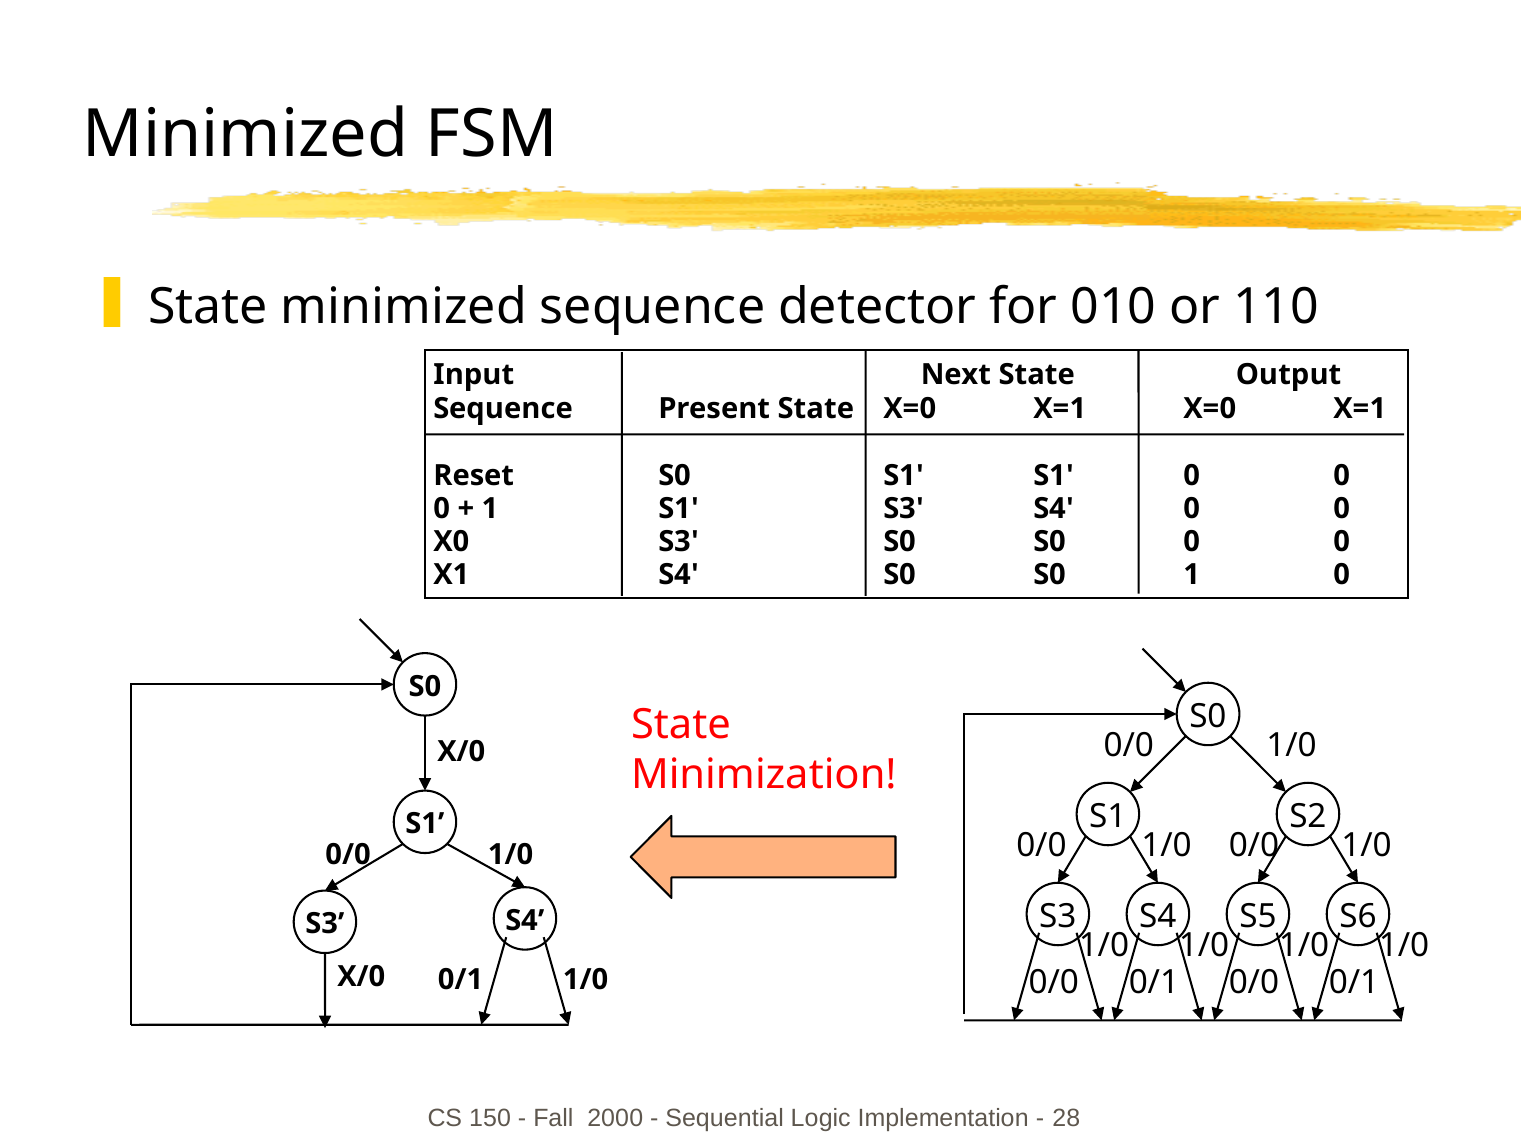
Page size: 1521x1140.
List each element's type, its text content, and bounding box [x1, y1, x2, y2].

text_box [131, 618, 628, 1029]
picture [152, 177, 1521, 242]
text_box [424, 349, 1439, 608]
text_box [630, 815, 896, 898]
title Minimized FSM [67, 38, 1361, 178]
footer CS 150 - Fall 2000 - Sequential Logic Implementation - 28 [388, 1063, 1120, 1140]
text_box State Minimization! [628, 688, 912, 804]
list State minimized sequence detector for 010 or 110 [76, 265, 1437, 1007]
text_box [964, 648, 1444, 1021]
